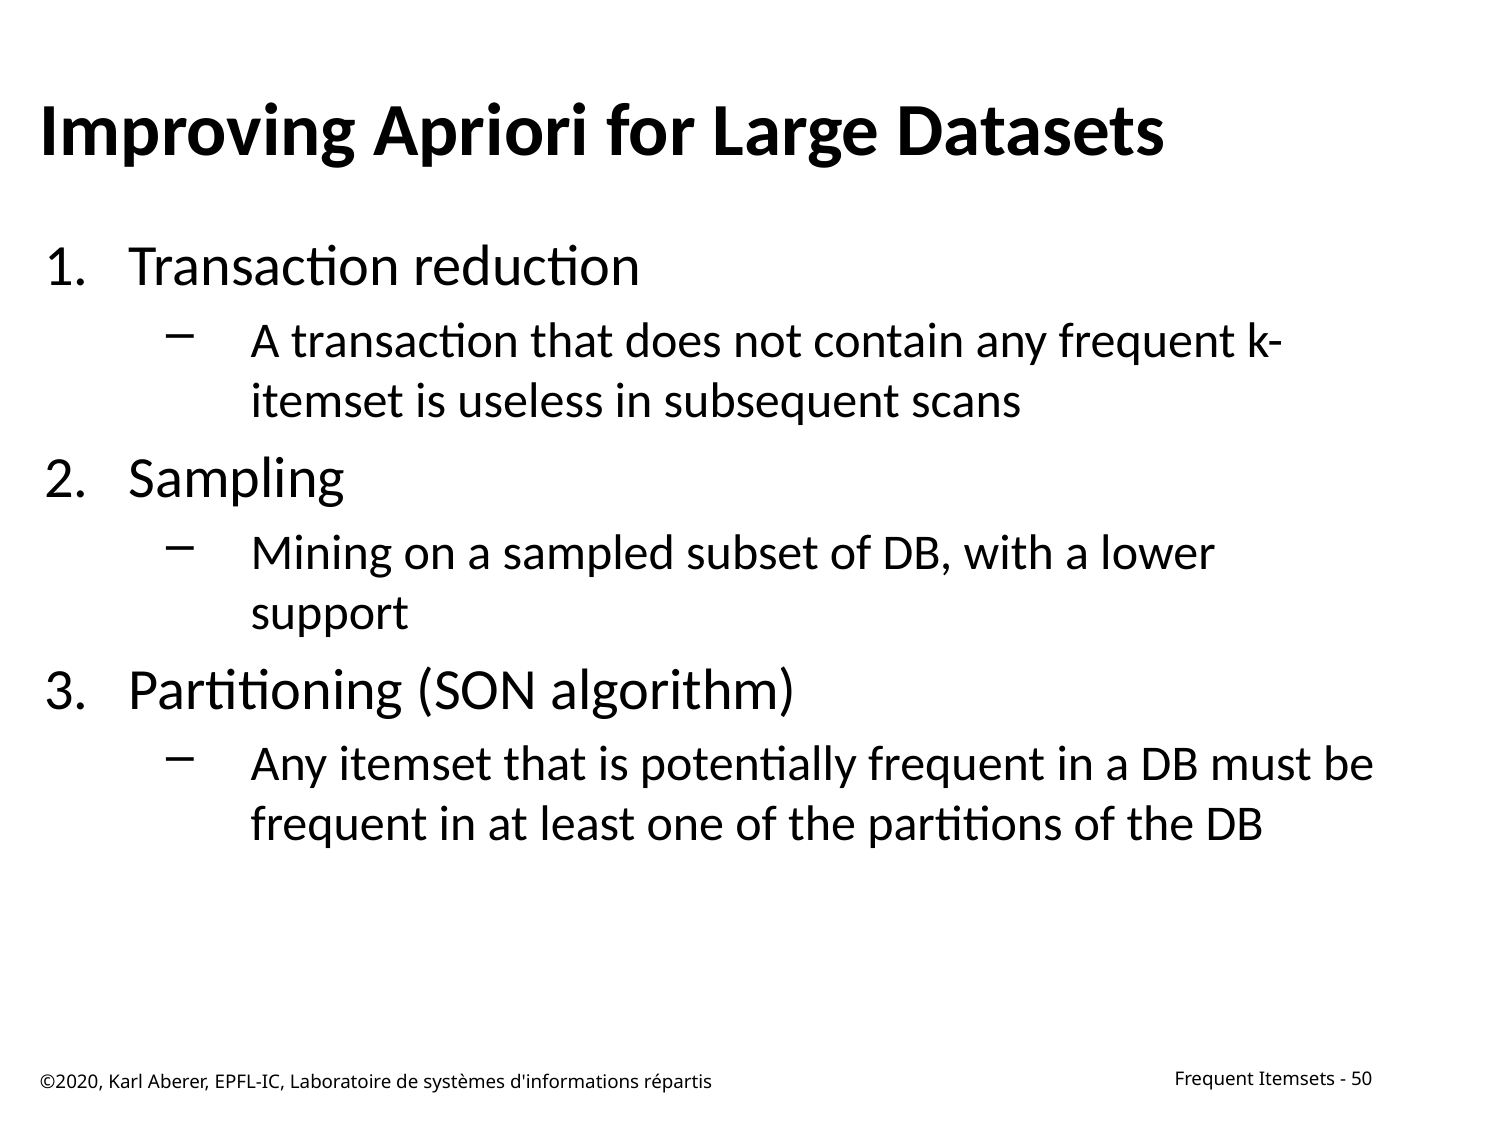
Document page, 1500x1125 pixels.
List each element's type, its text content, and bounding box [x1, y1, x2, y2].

footer ©2020, Karl Aberer, EPFL-IC, Laboratoire de systèmes d'informations répartis [24, 1062, 988, 1101]
title Improving Apriori for Large Datasets [24, 49, 1388, 201]
list Transaction reduction A transaction that does not contain any frequent k-itemset is useless in subsequent scans Sampling Mining on a sampled subset of DB, with a lower support Partitioning (SON algorithm) Any itemset that is potentially frequent in a DB must be frequent in at least one of the partitions of the DB [29, 219, 1393, 1046]
